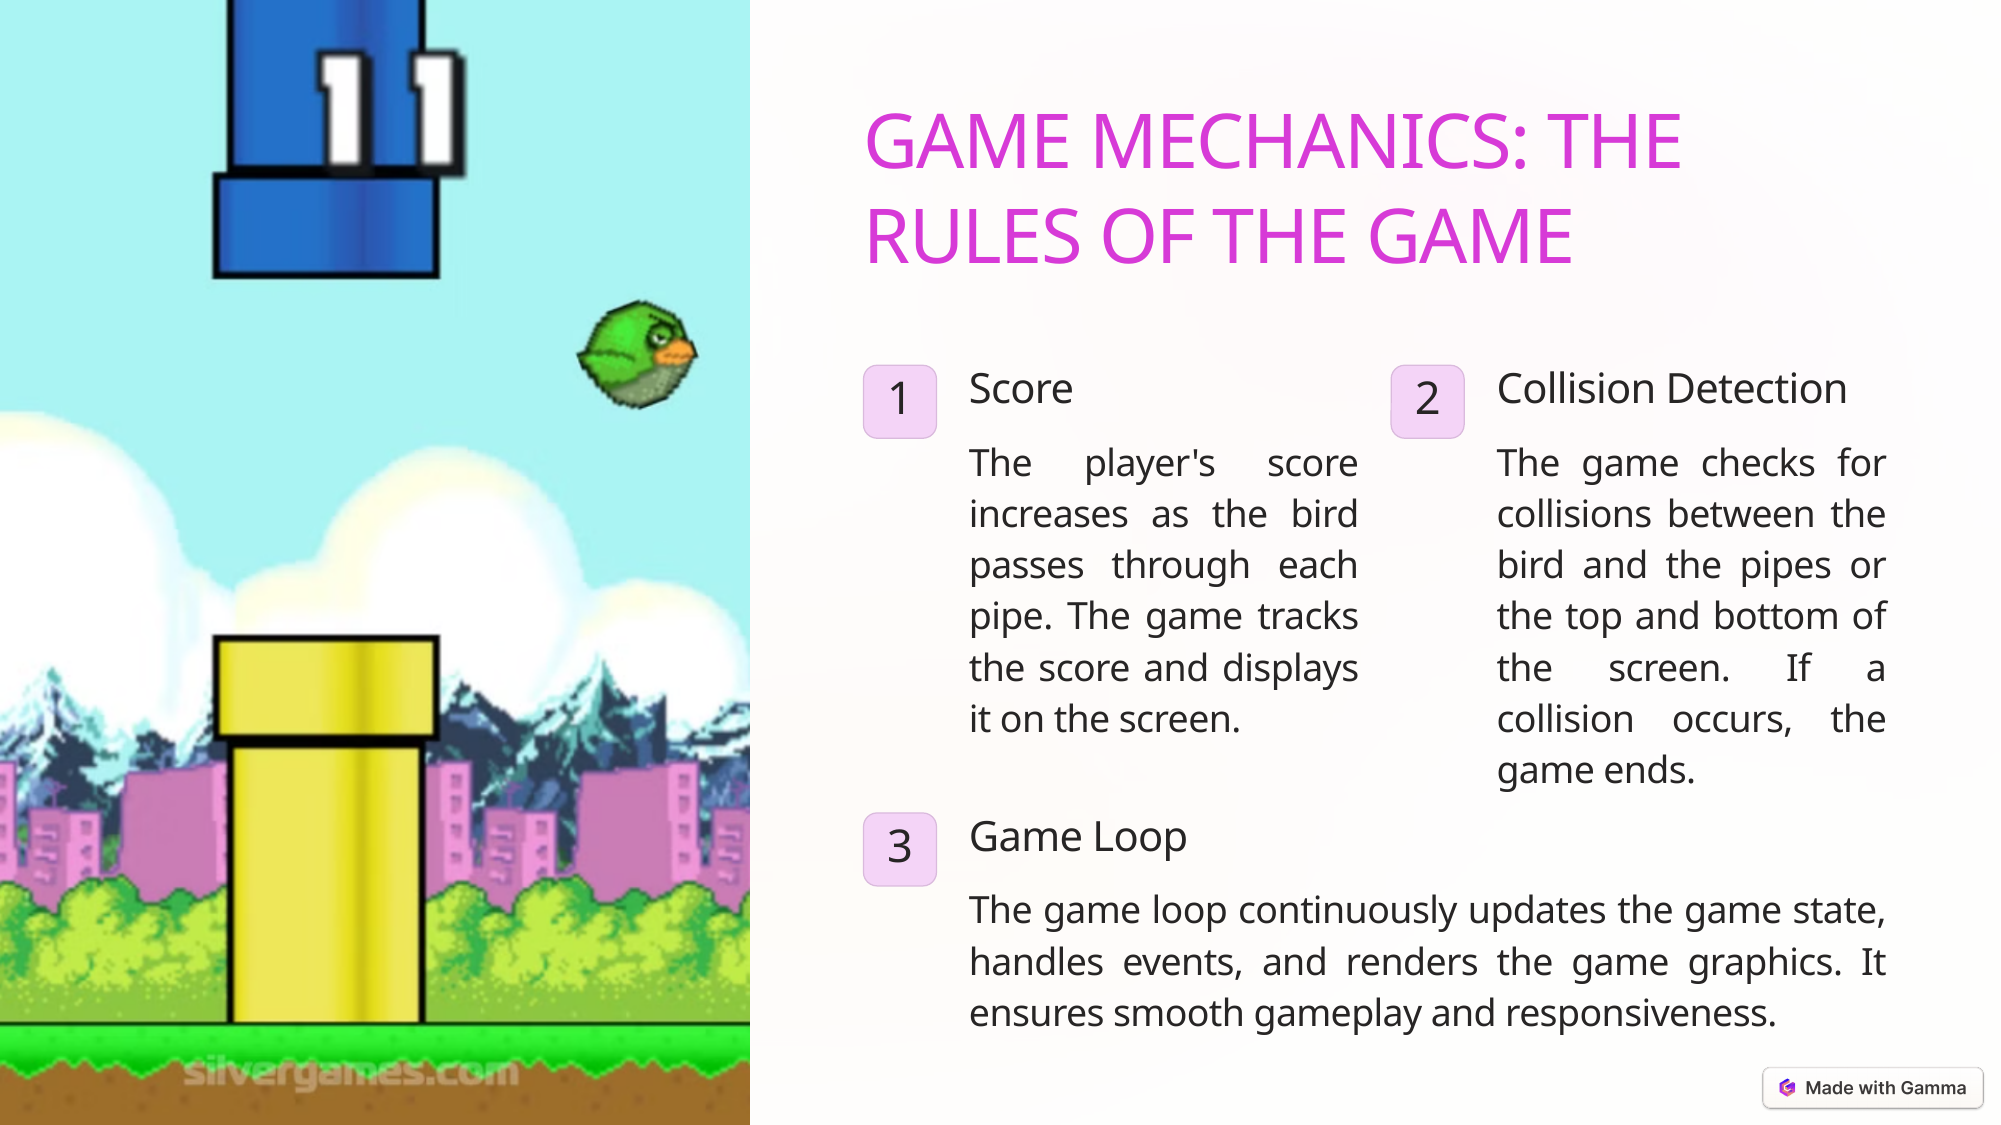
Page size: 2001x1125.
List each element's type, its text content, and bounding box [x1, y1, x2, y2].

text_box GAME MECHANICS: THE RULES OF THE GAME [863, 89, 1887, 281]
picture [1755, 1059, 1991, 1116]
text_box Game Loop [969, 812, 1351, 861]
text_box The game loop continuously updates the game state, handles events, and renders the game graphics. It ensures smooth gameplay and responsiveness. [969, 880, 1887, 1036]
text_box The game checks for collisions between the bird and the pipes or the top and bottom of the screen. If a collision occurs, the game ends. [1496, 432, 1887, 744]
text_box [863, 812, 937, 886]
text_box The player's score increases as the bird passes through each pipe. The game tracks the score and displays it on the screen. [968, 432, 1359, 693]
text_box 3 [888, 826, 912, 873]
text_box Collision Detection [1496, 365, 1879, 413]
text_box [863, 365, 937, 439]
picture [0, 0, 750, 1125]
text_box 1 [888, 378, 912, 425]
text_box [1391, 365, 1465, 439]
text_box Score [969, 365, 1351, 413]
text_box 2 [1416, 378, 1440, 425]
